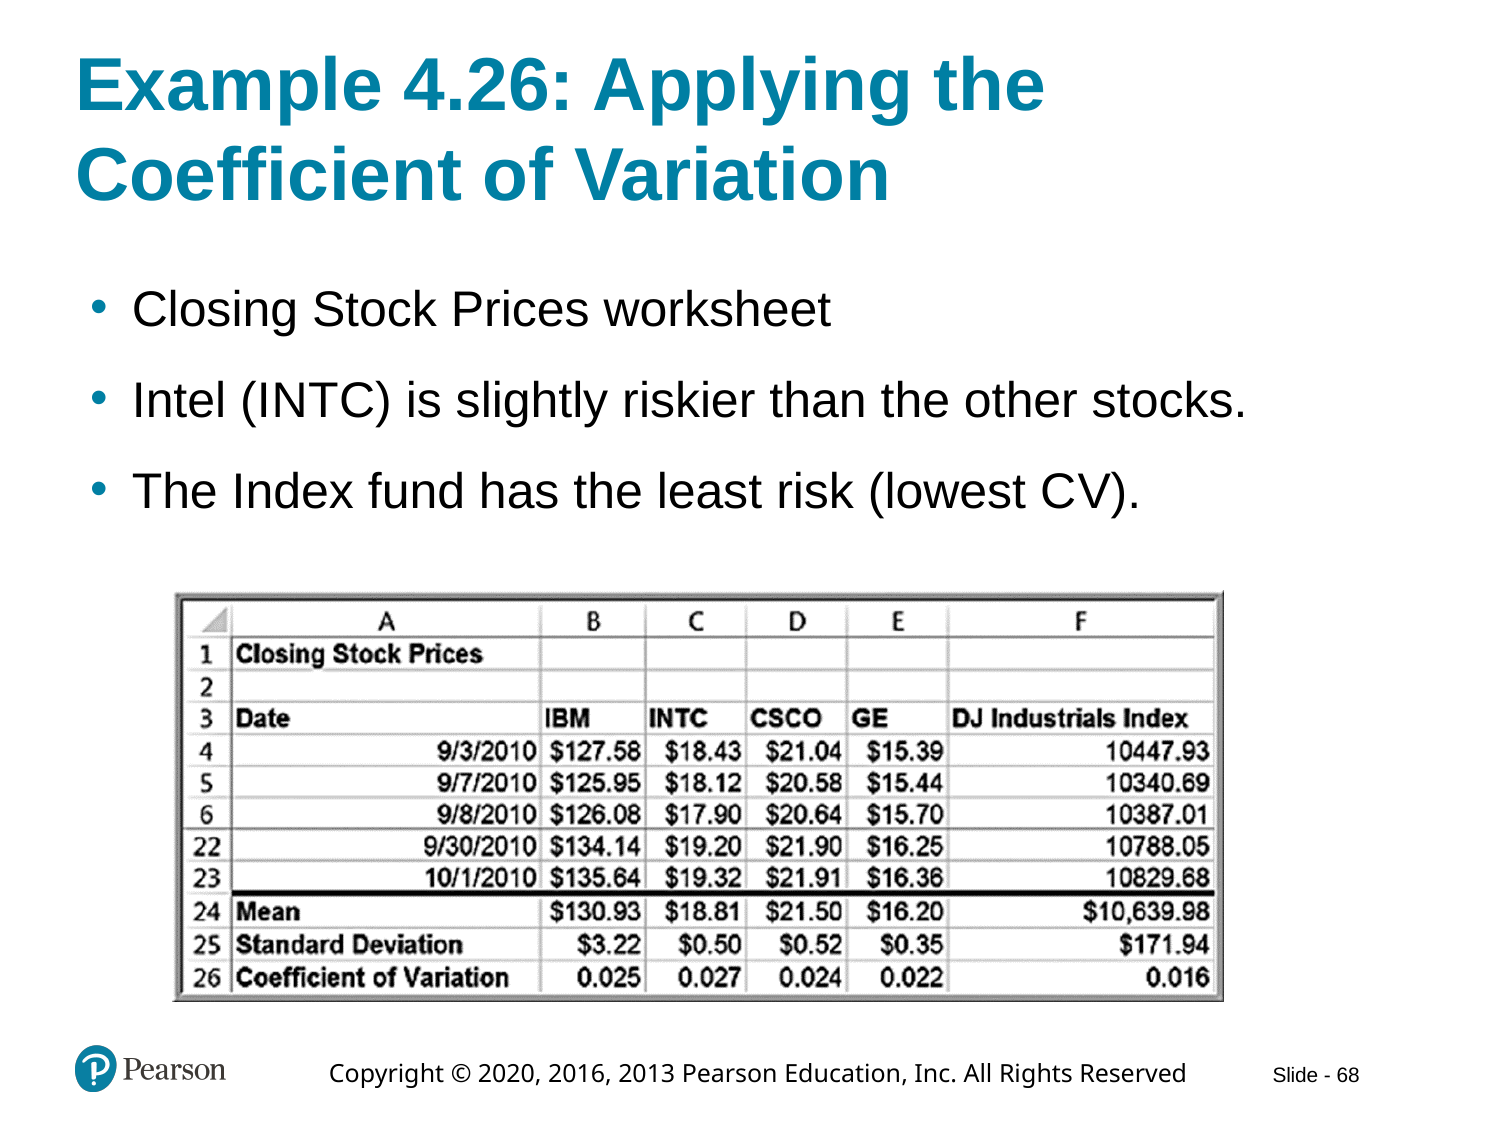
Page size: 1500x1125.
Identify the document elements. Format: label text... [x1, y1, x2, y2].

picture [75, 1078, 86, 1092]
picture [172, 590, 1224, 1002]
list Closing Stock Prices worksheet Intel (I N T C) is slightly riskier than the other stocks. The Index fund has the least risk (lowest C V). [75, 261, 1425, 550]
picture [101, 1045, 226, 1092]
picture [83, 1054, 109, 1079]
picture [75, 1045, 90, 1061]
title Example 4.26: Applying the Coefficient of Variation [75, 35, 1438, 216]
